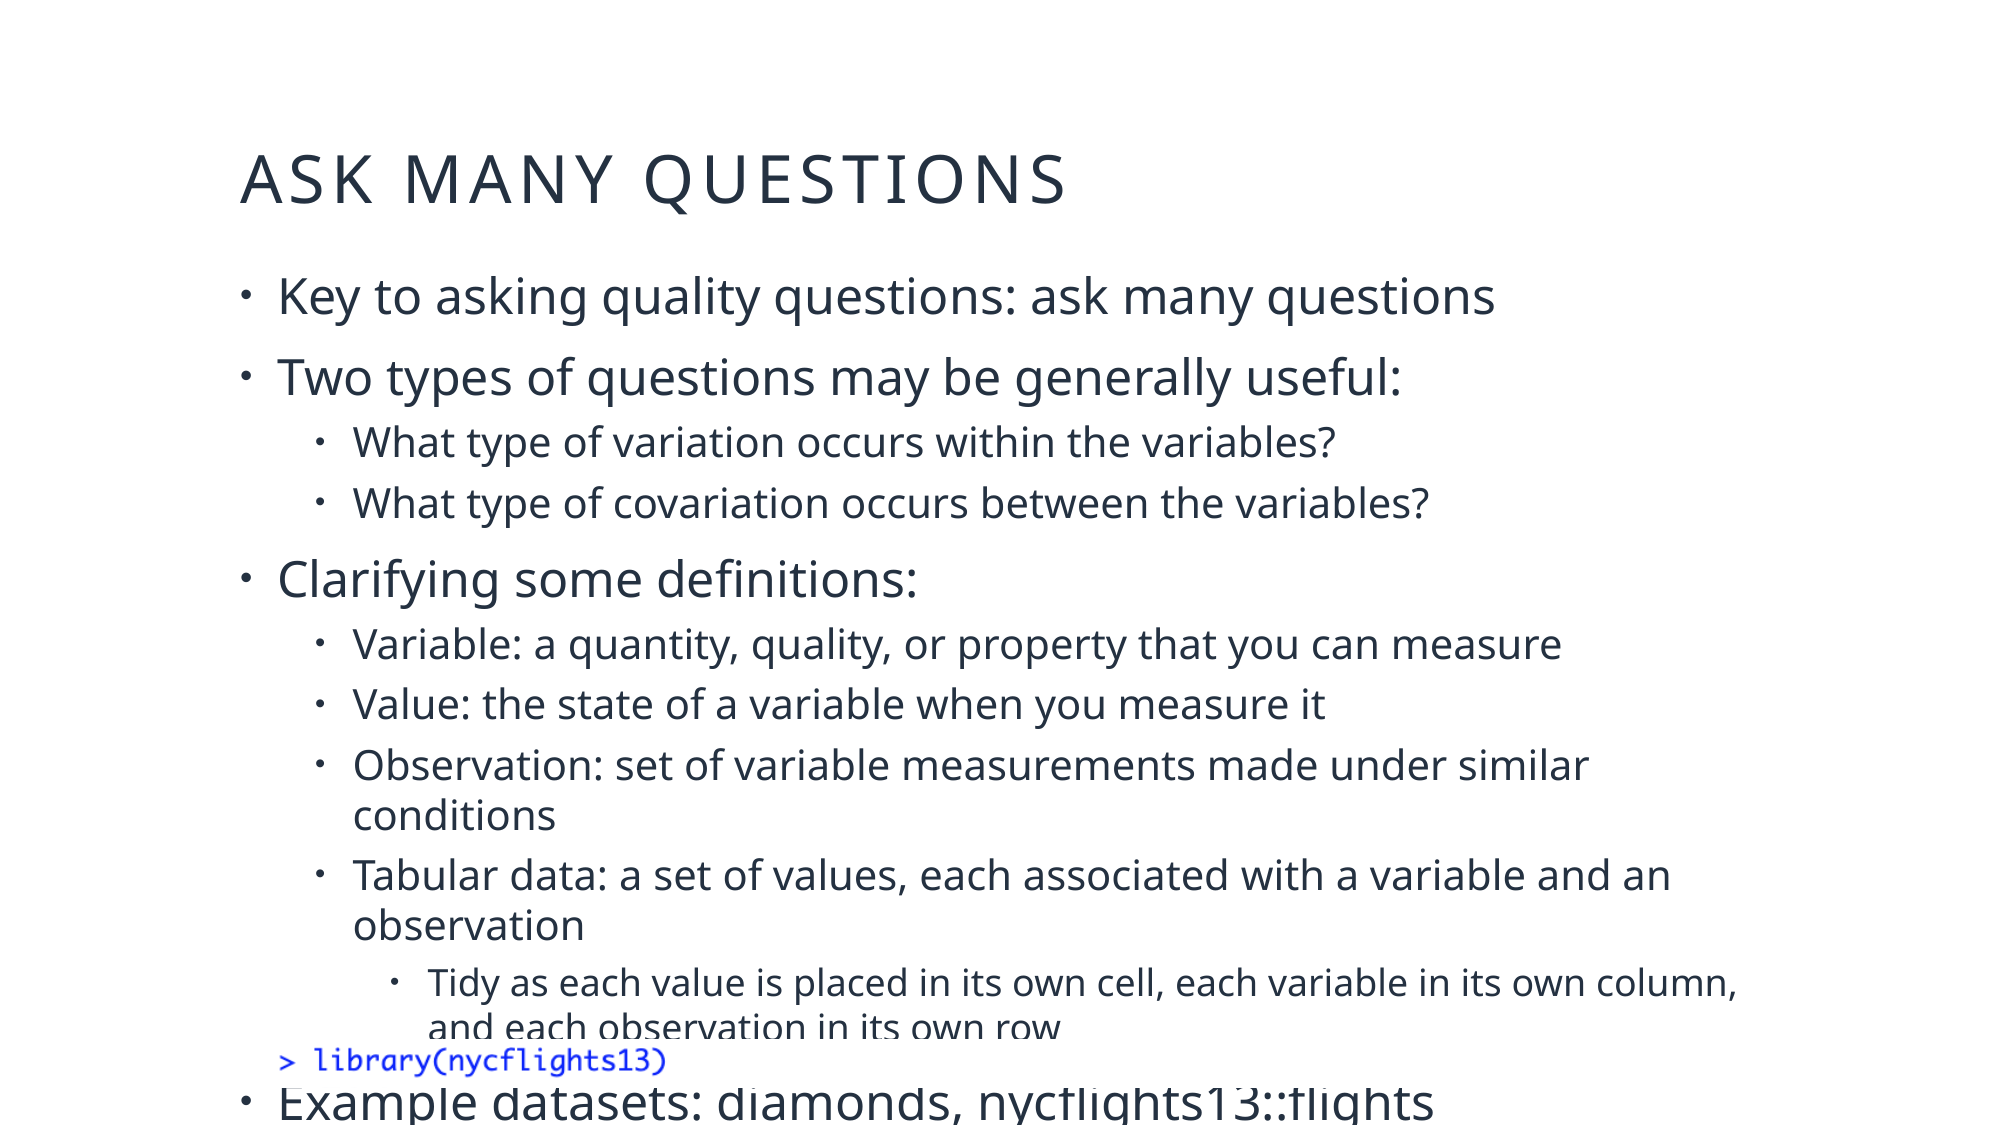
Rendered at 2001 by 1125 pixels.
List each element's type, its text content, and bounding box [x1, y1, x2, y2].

list Key to asking quality questions: ask many questions Two types of questions may be generally useful: What type of variation occurs within the variables? What type of covariation occurs between the variables? Clarifying some definitions: Variable: a quantity, quality, or property that you can measure Value: the state of a variable when you measure it Observation: set of variable measurements made under similar conditions Tabular data: a set of values, each associated with a variable and an observation Tidy as each value is placed in its own cell, each variable in its own column, and each observation in its own row Example datasets: diamonds, nycflights13::flights [225, 257, 1782, 1125]
picture [270, 1039, 1613, 1088]
title ask many questions [225, 0, 1782, 225]
